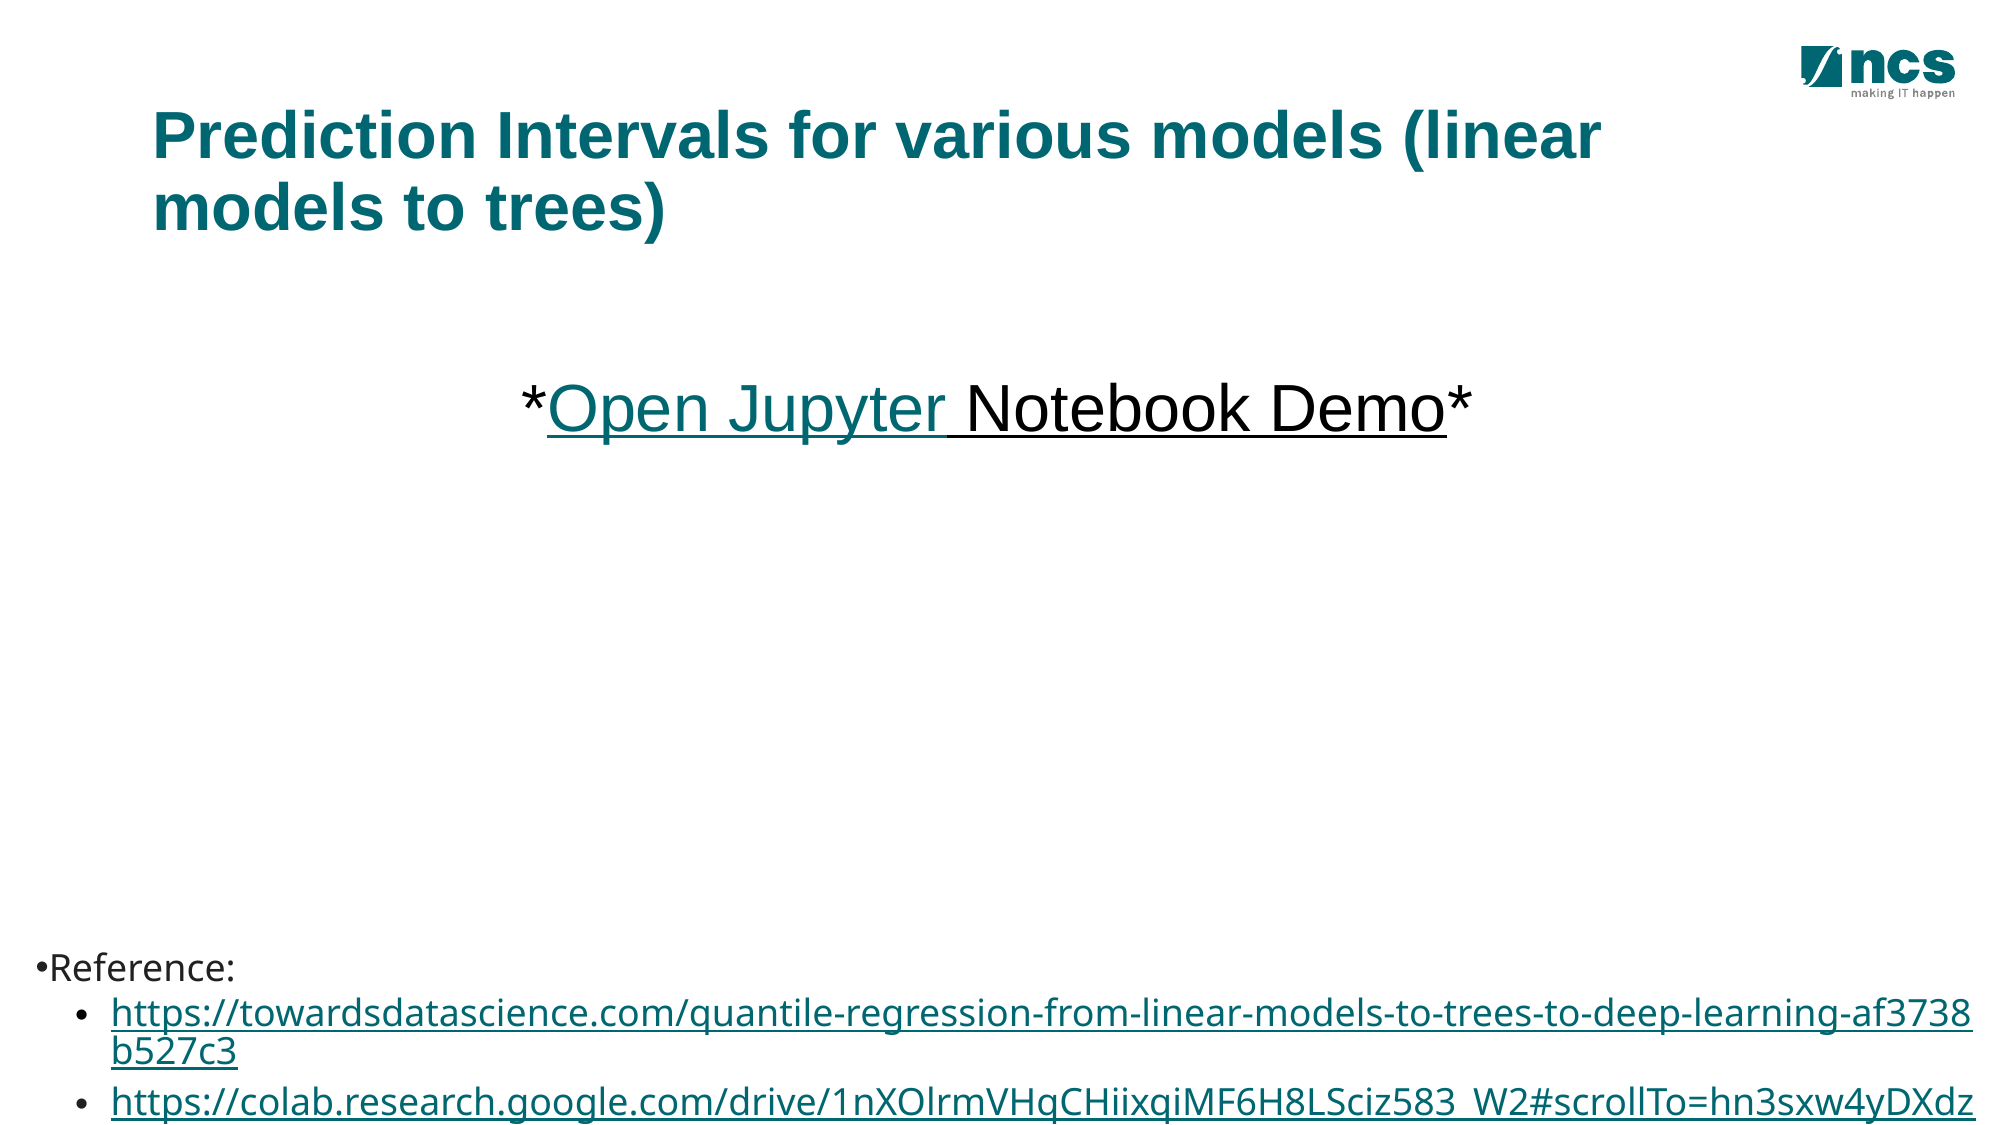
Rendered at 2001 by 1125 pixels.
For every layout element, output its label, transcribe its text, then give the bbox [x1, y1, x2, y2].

title Prediction Intervals for various models (linear models to trees) [137, 93, 1857, 311]
text_box Reference: https://towardsdatascience.com/quantile-regression-from-linear-models-to-trees-to-deep-learning-af3738b527c3 https://colab.research.google.com/drive/1nXOlrmVHqCHiixqiMF6H8LSciz583_W2#scrollTo=hn3sxw4yDXdz [20, 936, 2000, 1099]
